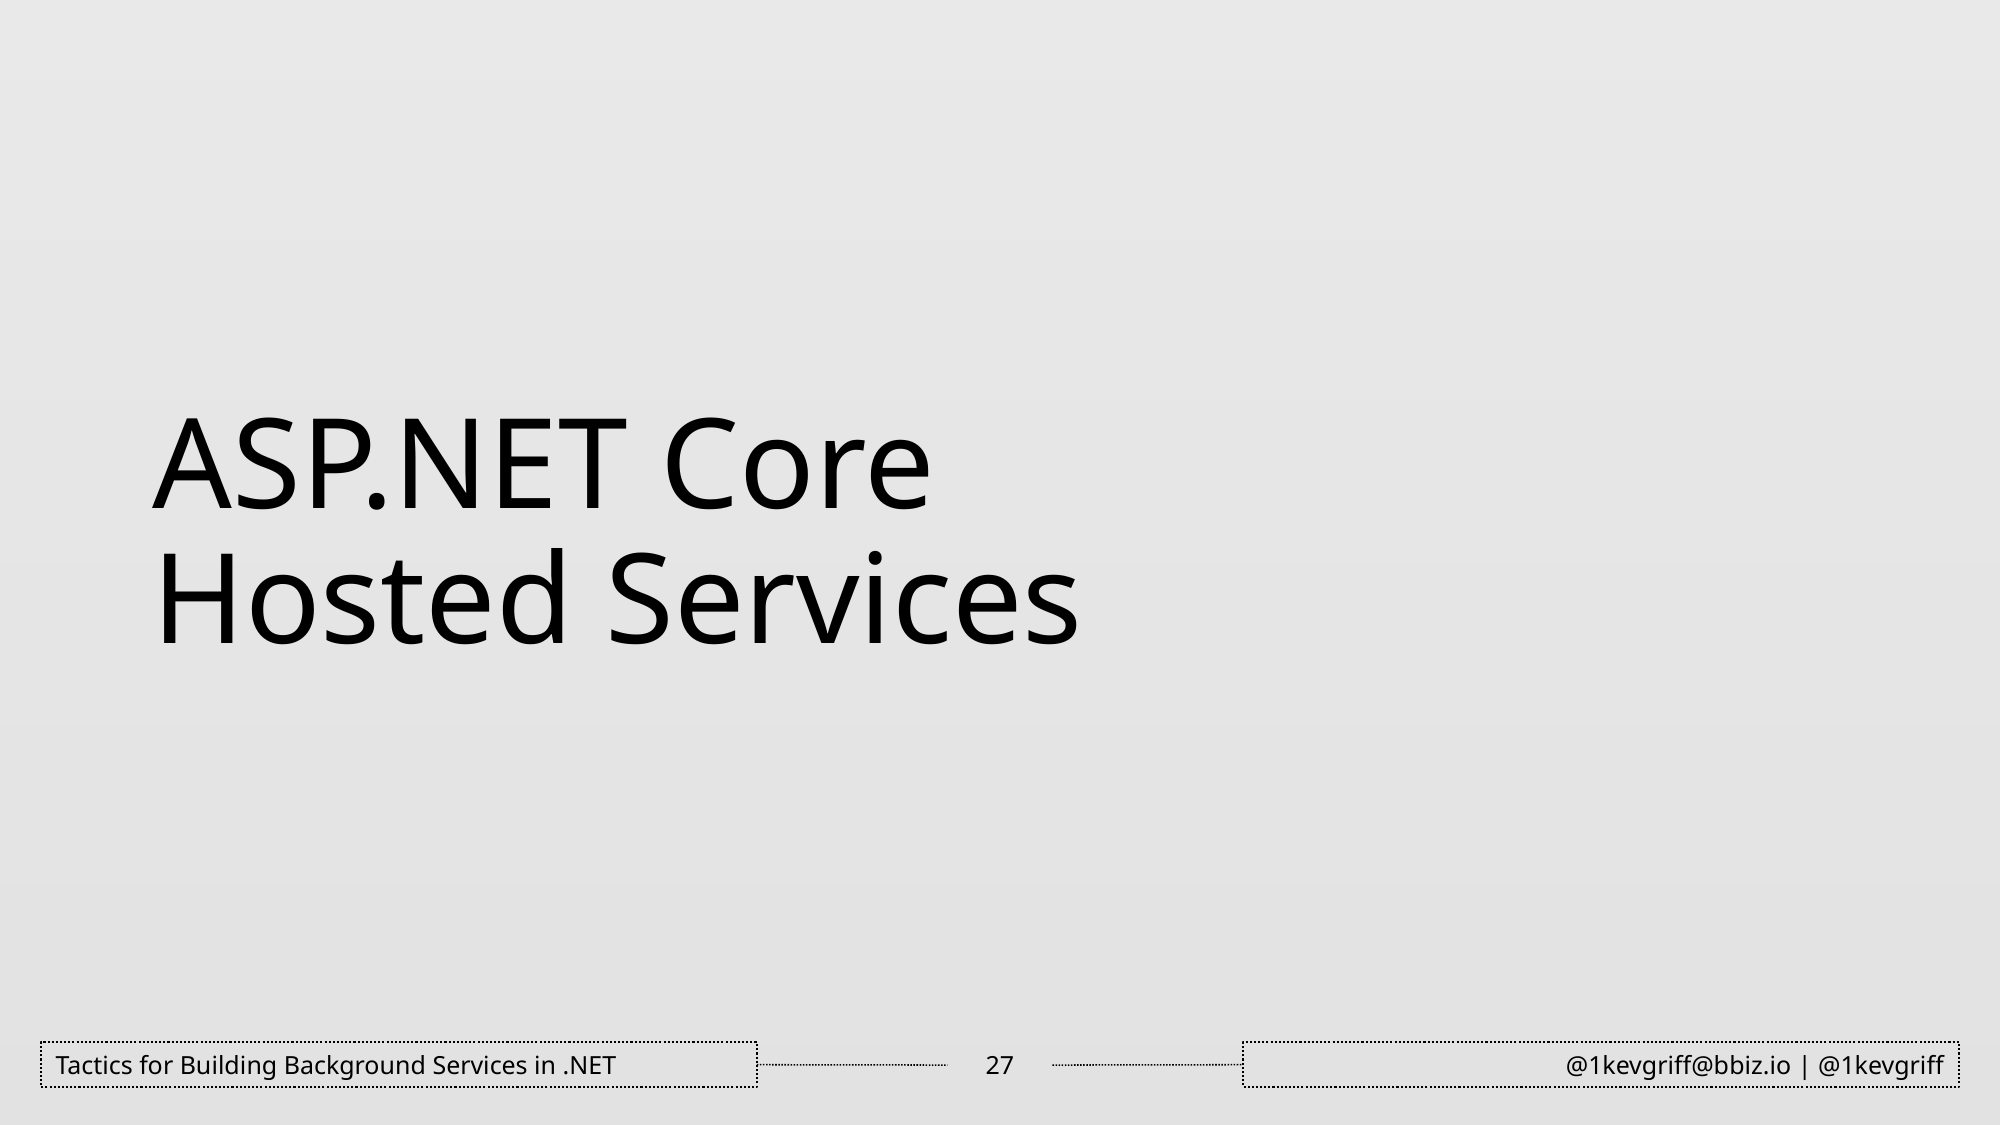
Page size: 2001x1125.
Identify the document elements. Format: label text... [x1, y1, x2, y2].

title ASP.NET Core Hosted Services [137, 184, 1750, 888]
